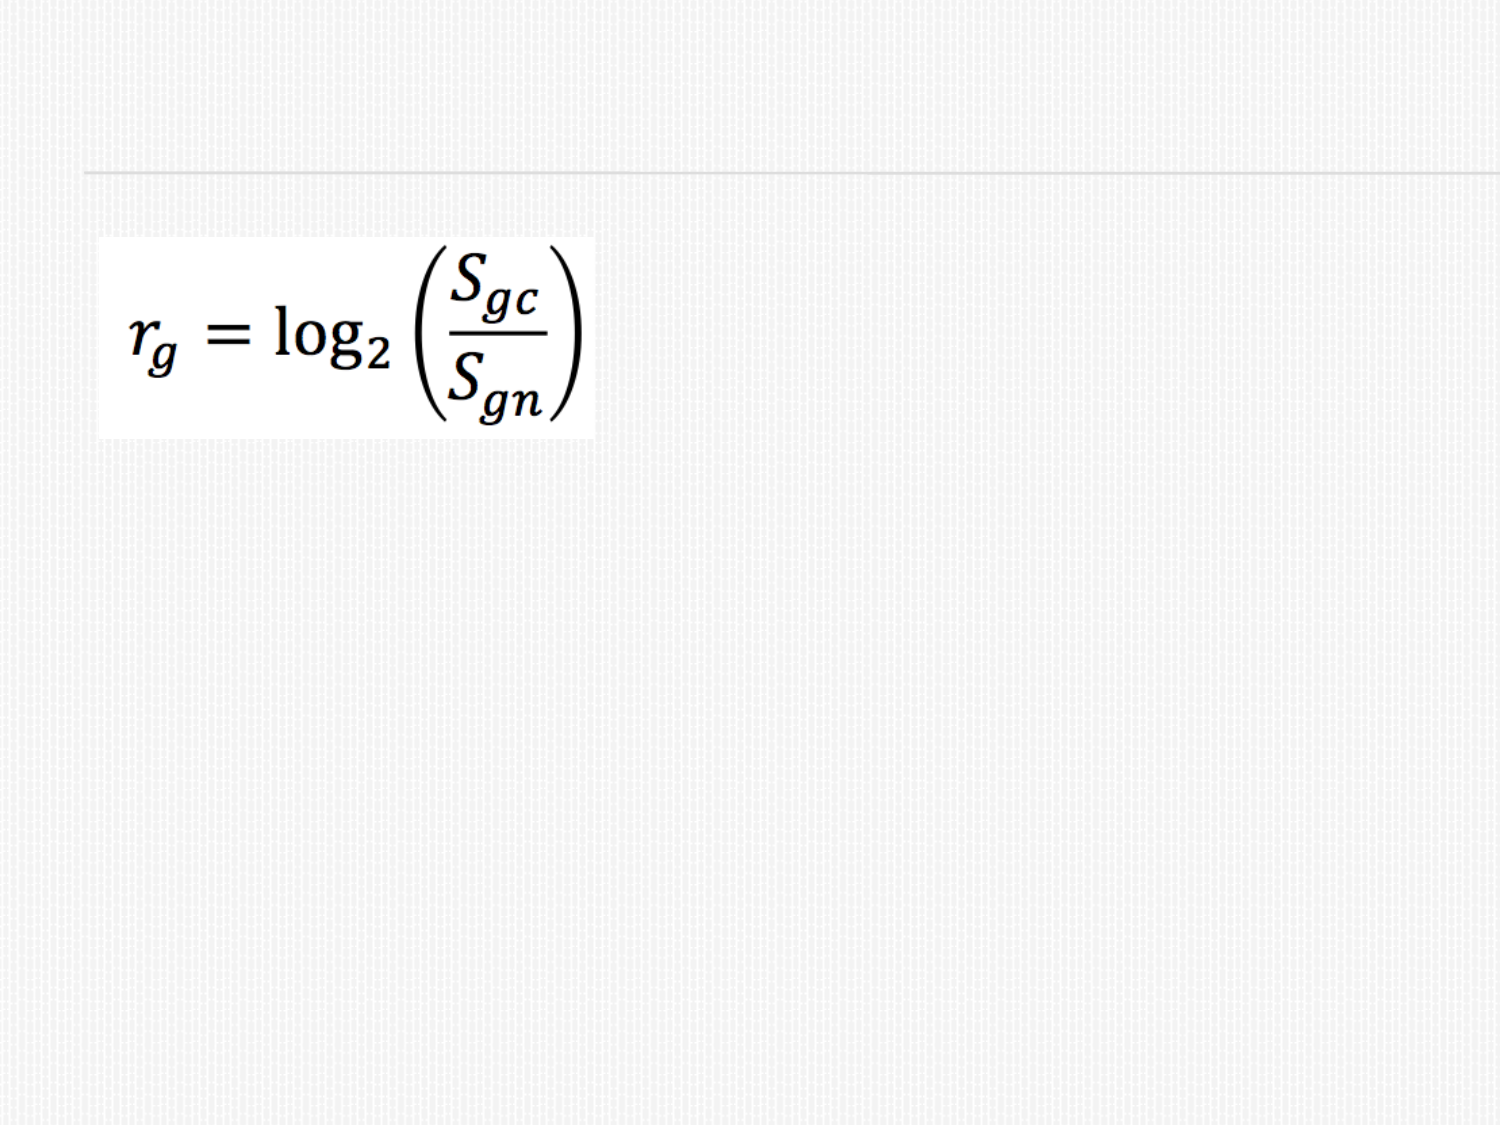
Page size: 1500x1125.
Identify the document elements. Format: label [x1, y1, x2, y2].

picture [99, 237, 595, 439]
